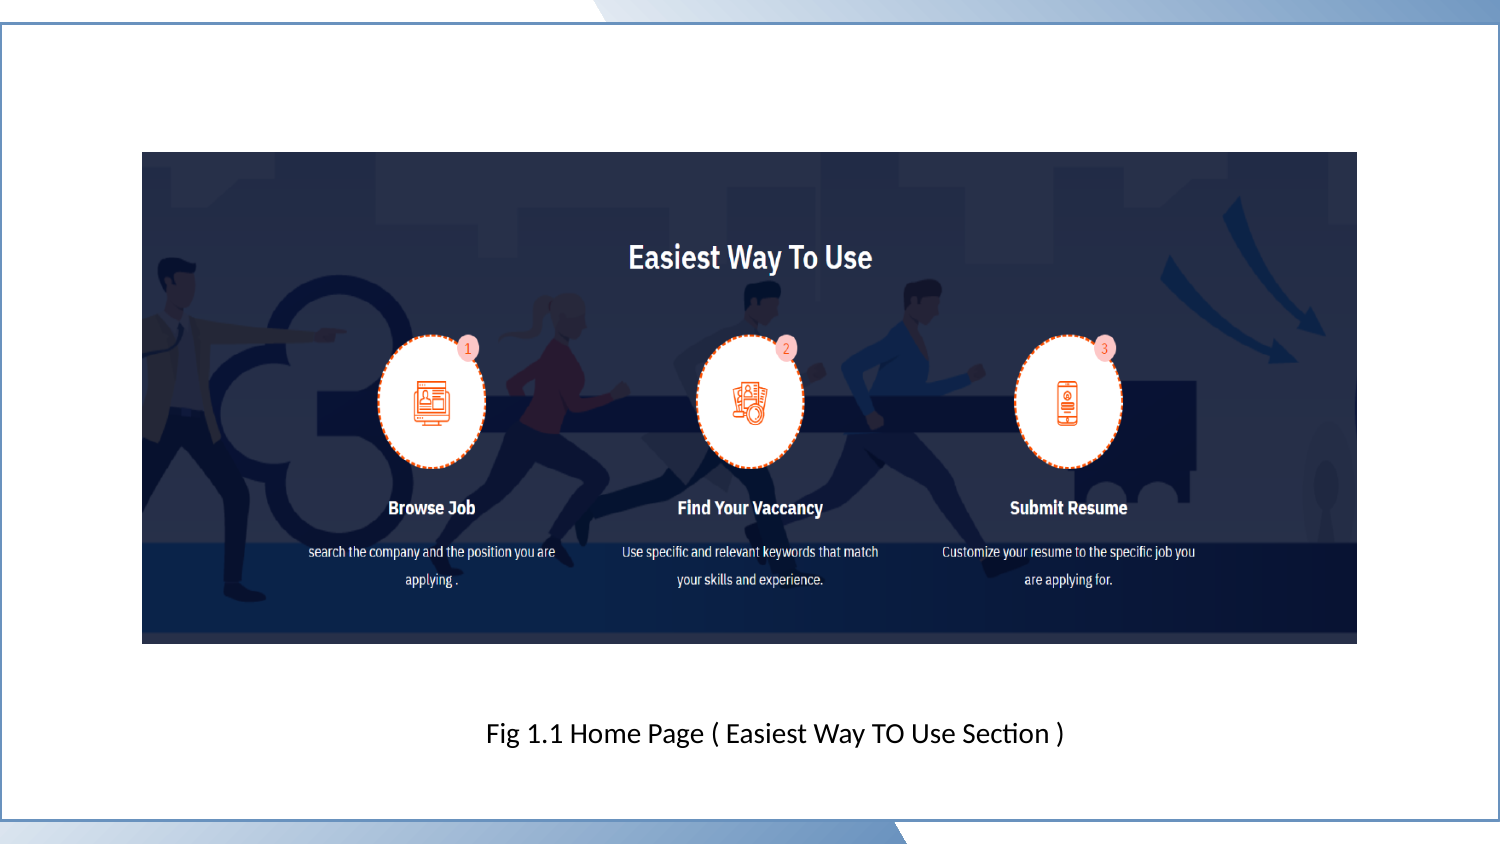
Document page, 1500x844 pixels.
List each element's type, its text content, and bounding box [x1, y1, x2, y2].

picture [142, 151, 1357, 645]
text_box Fig 1.1 Home Page ( Easiest Way TO Use Section ) [445, 706, 1203, 757]
text_box [0, 23, 1500, 821]
